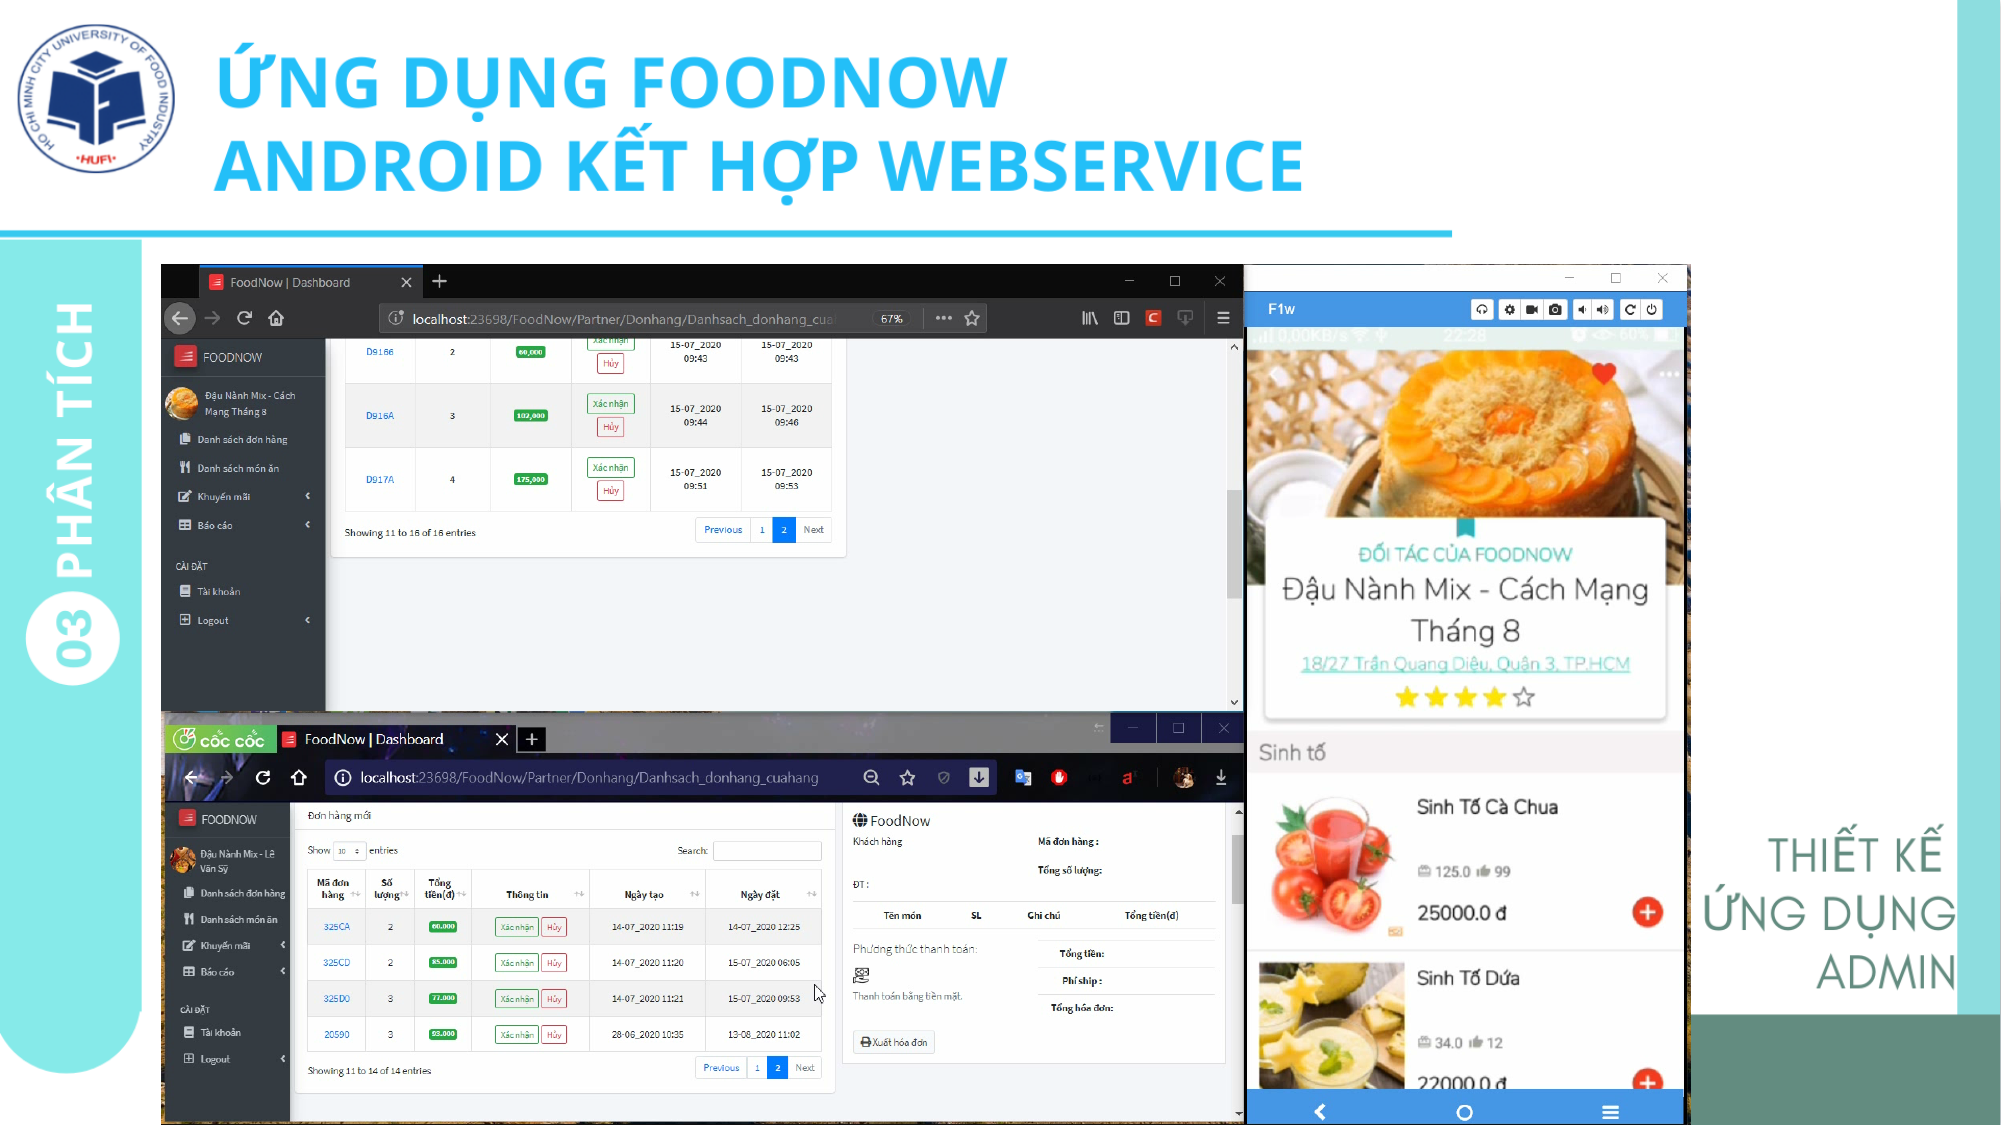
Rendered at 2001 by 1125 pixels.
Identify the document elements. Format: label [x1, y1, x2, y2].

picture [0, 0, 2000, 1125]
list [160, 263, 1692, 1125]
